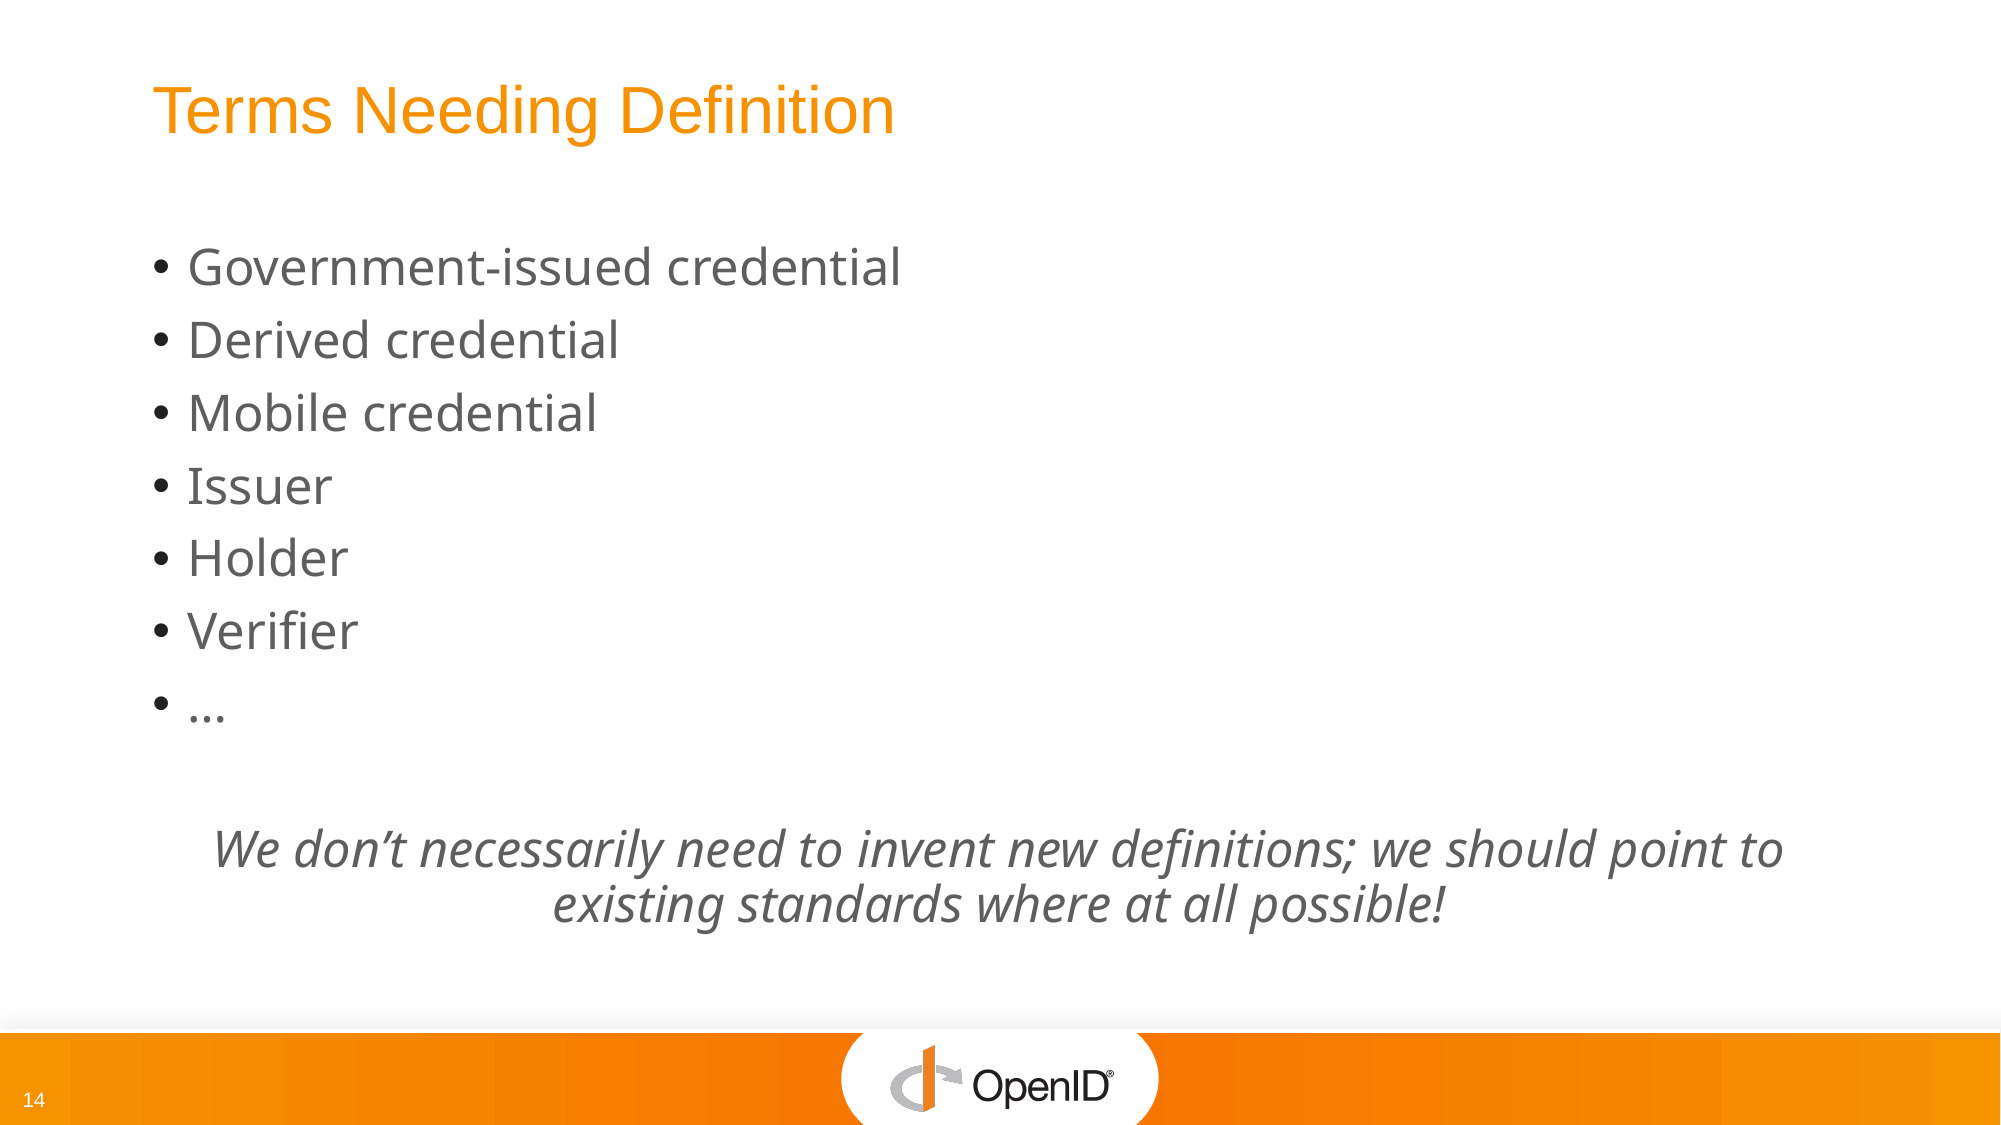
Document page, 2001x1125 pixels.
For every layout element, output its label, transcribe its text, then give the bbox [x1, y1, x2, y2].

title Terms Needing Definition [137, 3, 1863, 221]
picture [873, 1032, 1127, 1125]
list Government-issued credential Derived credential Mobile credential Issuer Holder Verifier … We don’t necessarily need to invent new definitions; we should point to existing standards where at all possible! [137, 234, 1863, 949]
